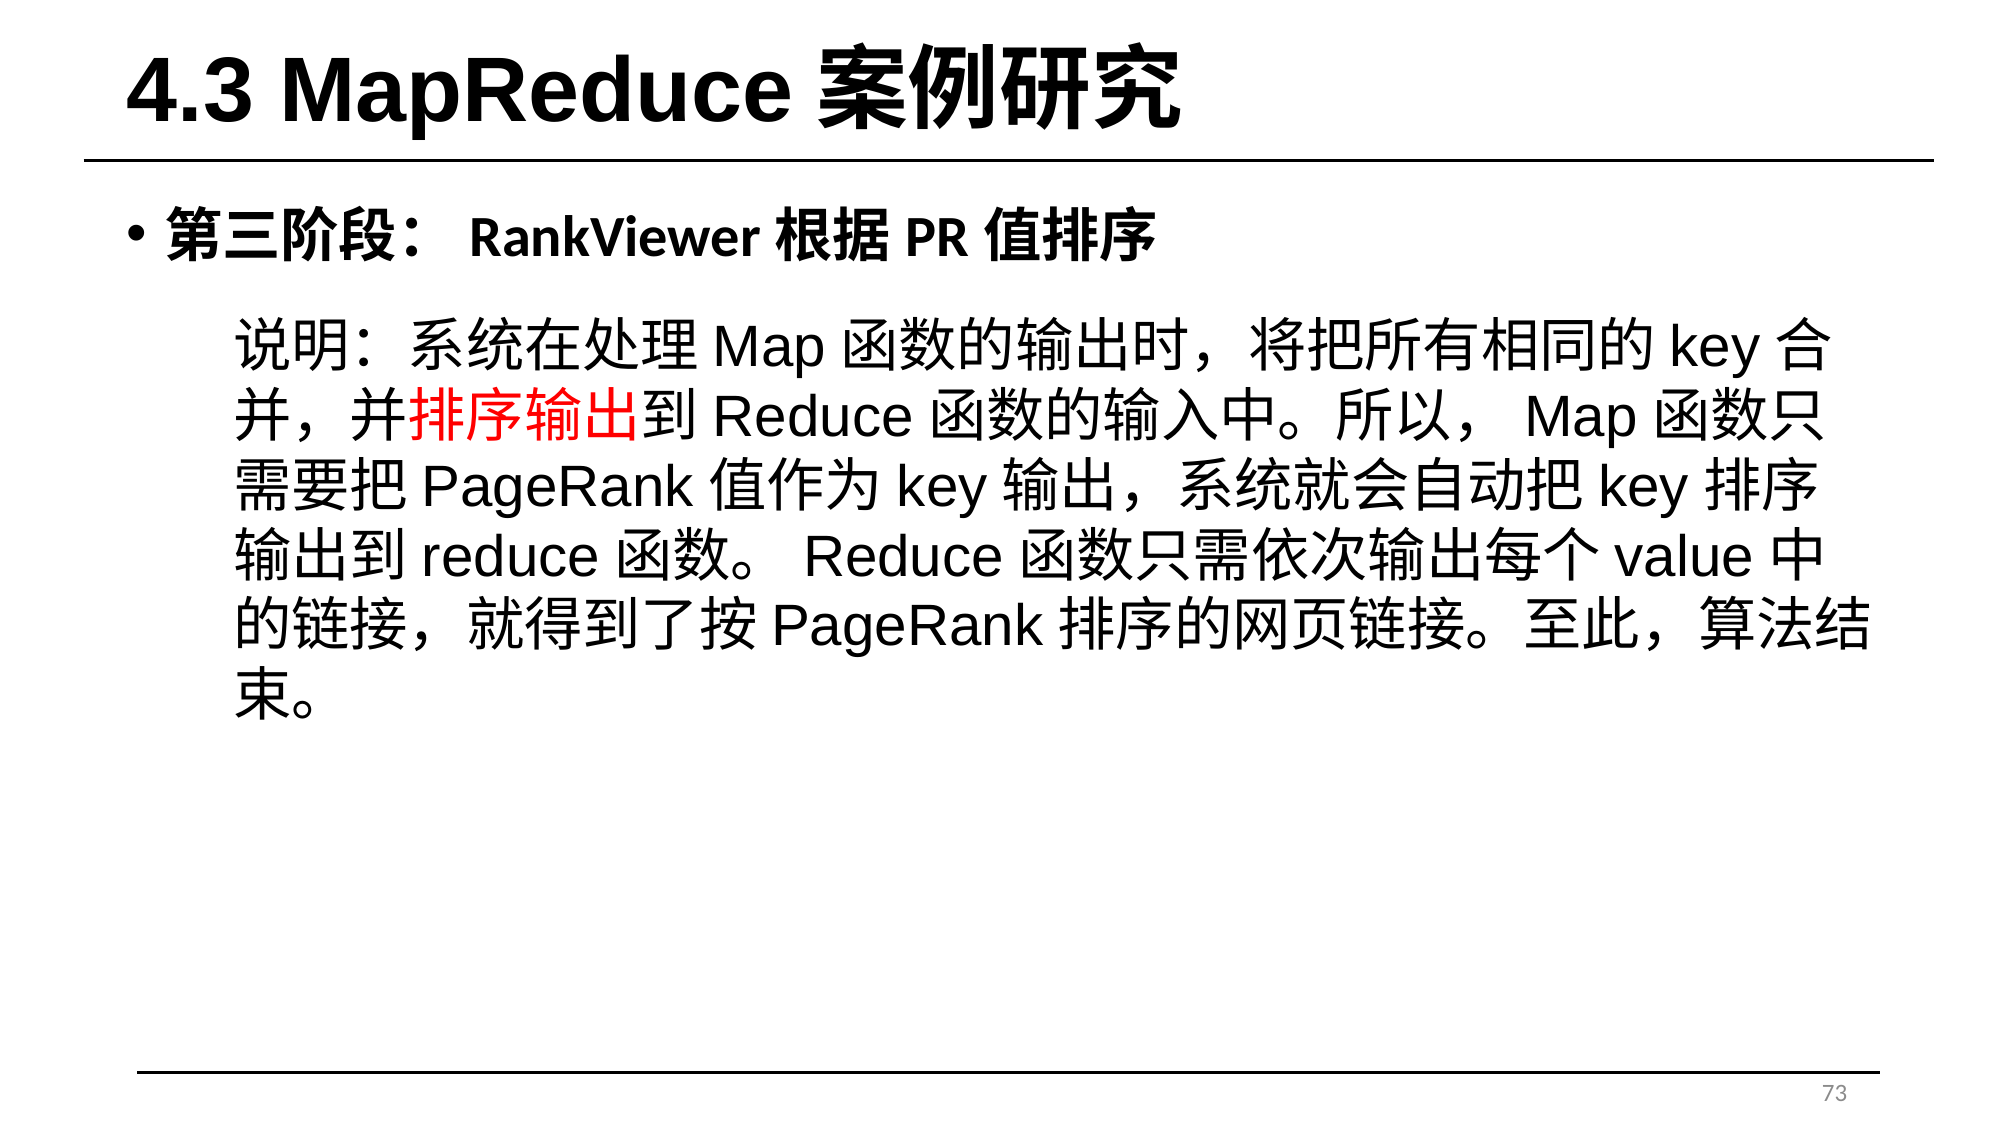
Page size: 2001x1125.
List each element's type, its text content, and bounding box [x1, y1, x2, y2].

slide_number 73 [1412, 1072, 1863, 1111]
list 第三阶段：RankViewer根据PR值排序 [111, 190, 1905, 1014]
text_box 说明：系统在处理Map函数的输出时，将把所有相同的key合并，并排序输出到Reduce函数的输入中。所以，Map函数只需要把PageRank值作为key输出，系统就会自动把key排序输出到reduce函数。Reduce函数只需依次输出每个value中的链接，就得到了按PageRank排序的网页链接。至此，算法结束。 [218, 300, 1889, 802]
title 4.3 MapReduce案例研究 [111, 22, 1905, 161]
